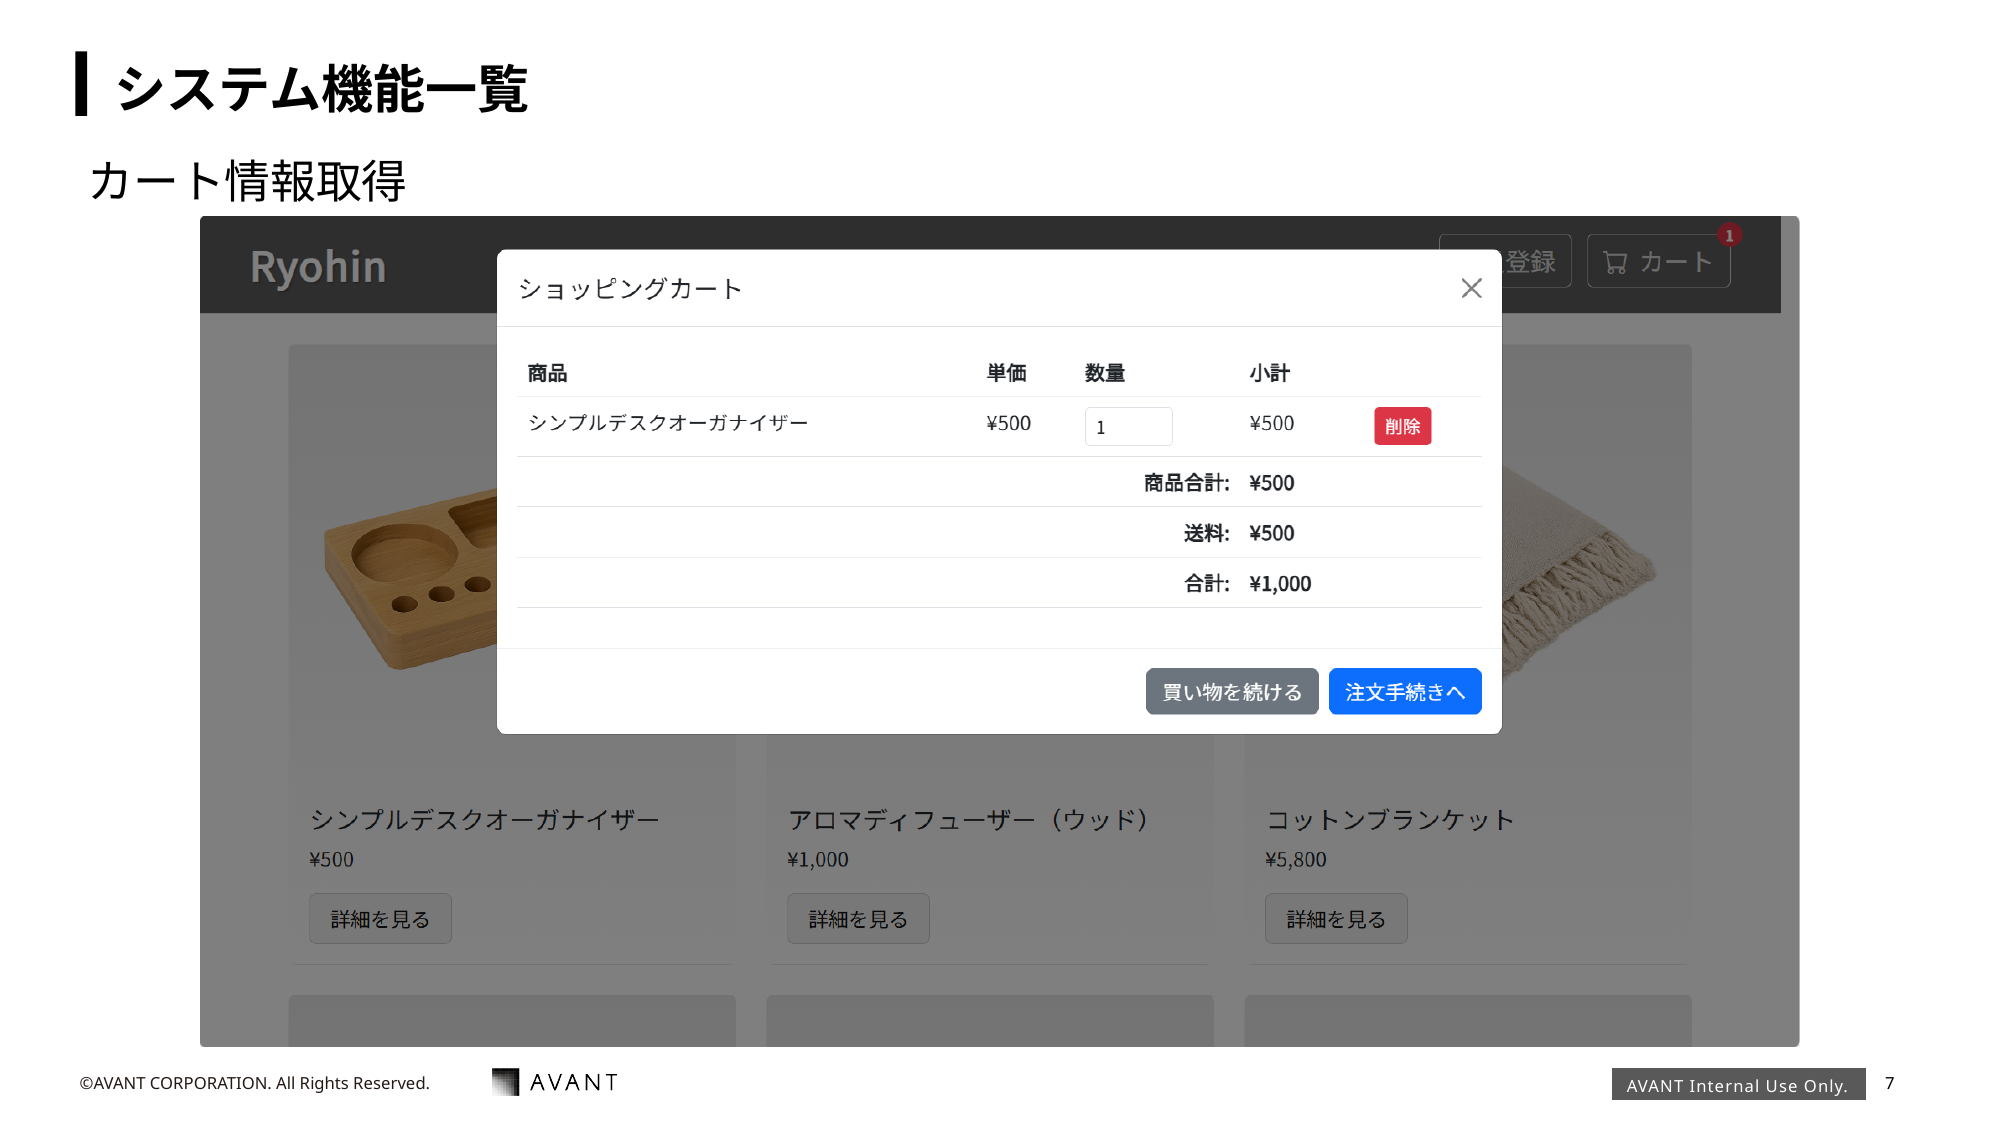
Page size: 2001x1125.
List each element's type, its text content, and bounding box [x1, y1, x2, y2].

picture [492, 1068, 617, 1096]
title システム機能一覧 [100, 49, 1701, 113]
list カート情報取得 [72, 145, 1928, 1047]
picture [200, 216, 1800, 1047]
